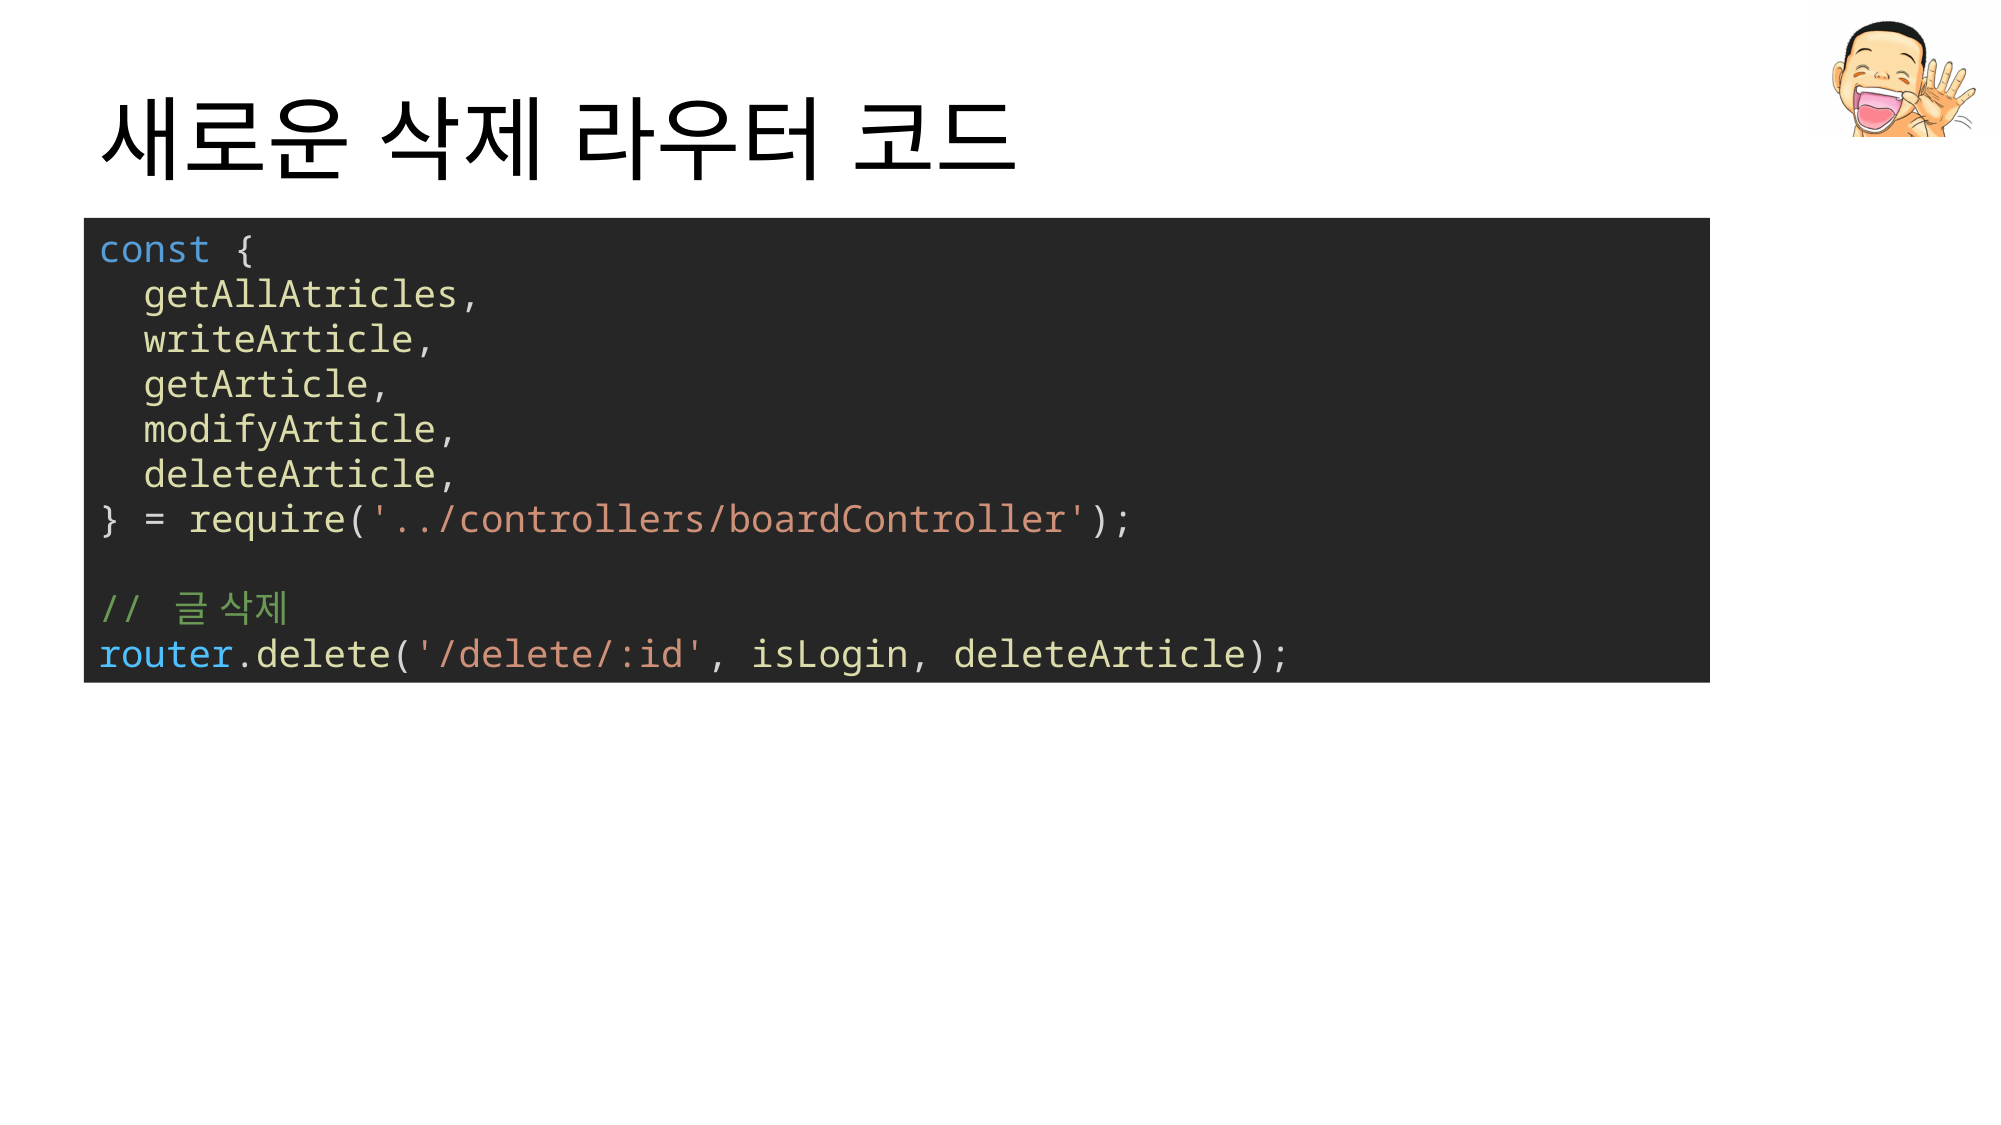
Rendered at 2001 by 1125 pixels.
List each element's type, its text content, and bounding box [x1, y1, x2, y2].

text_box const { getAllAtricles, writeArticle, getArticle, modifyArticle, deleteArticle, } = require('../controllers/boardController'); // 글 삭제 router.delete('/delete/:id', isLogin, deleteArticle); [83, 217, 1710, 683]
picture [1931, 0, 2000, 137]
title 새로운 삭제 라우터 코드 [83, 0, 1931, 218]
